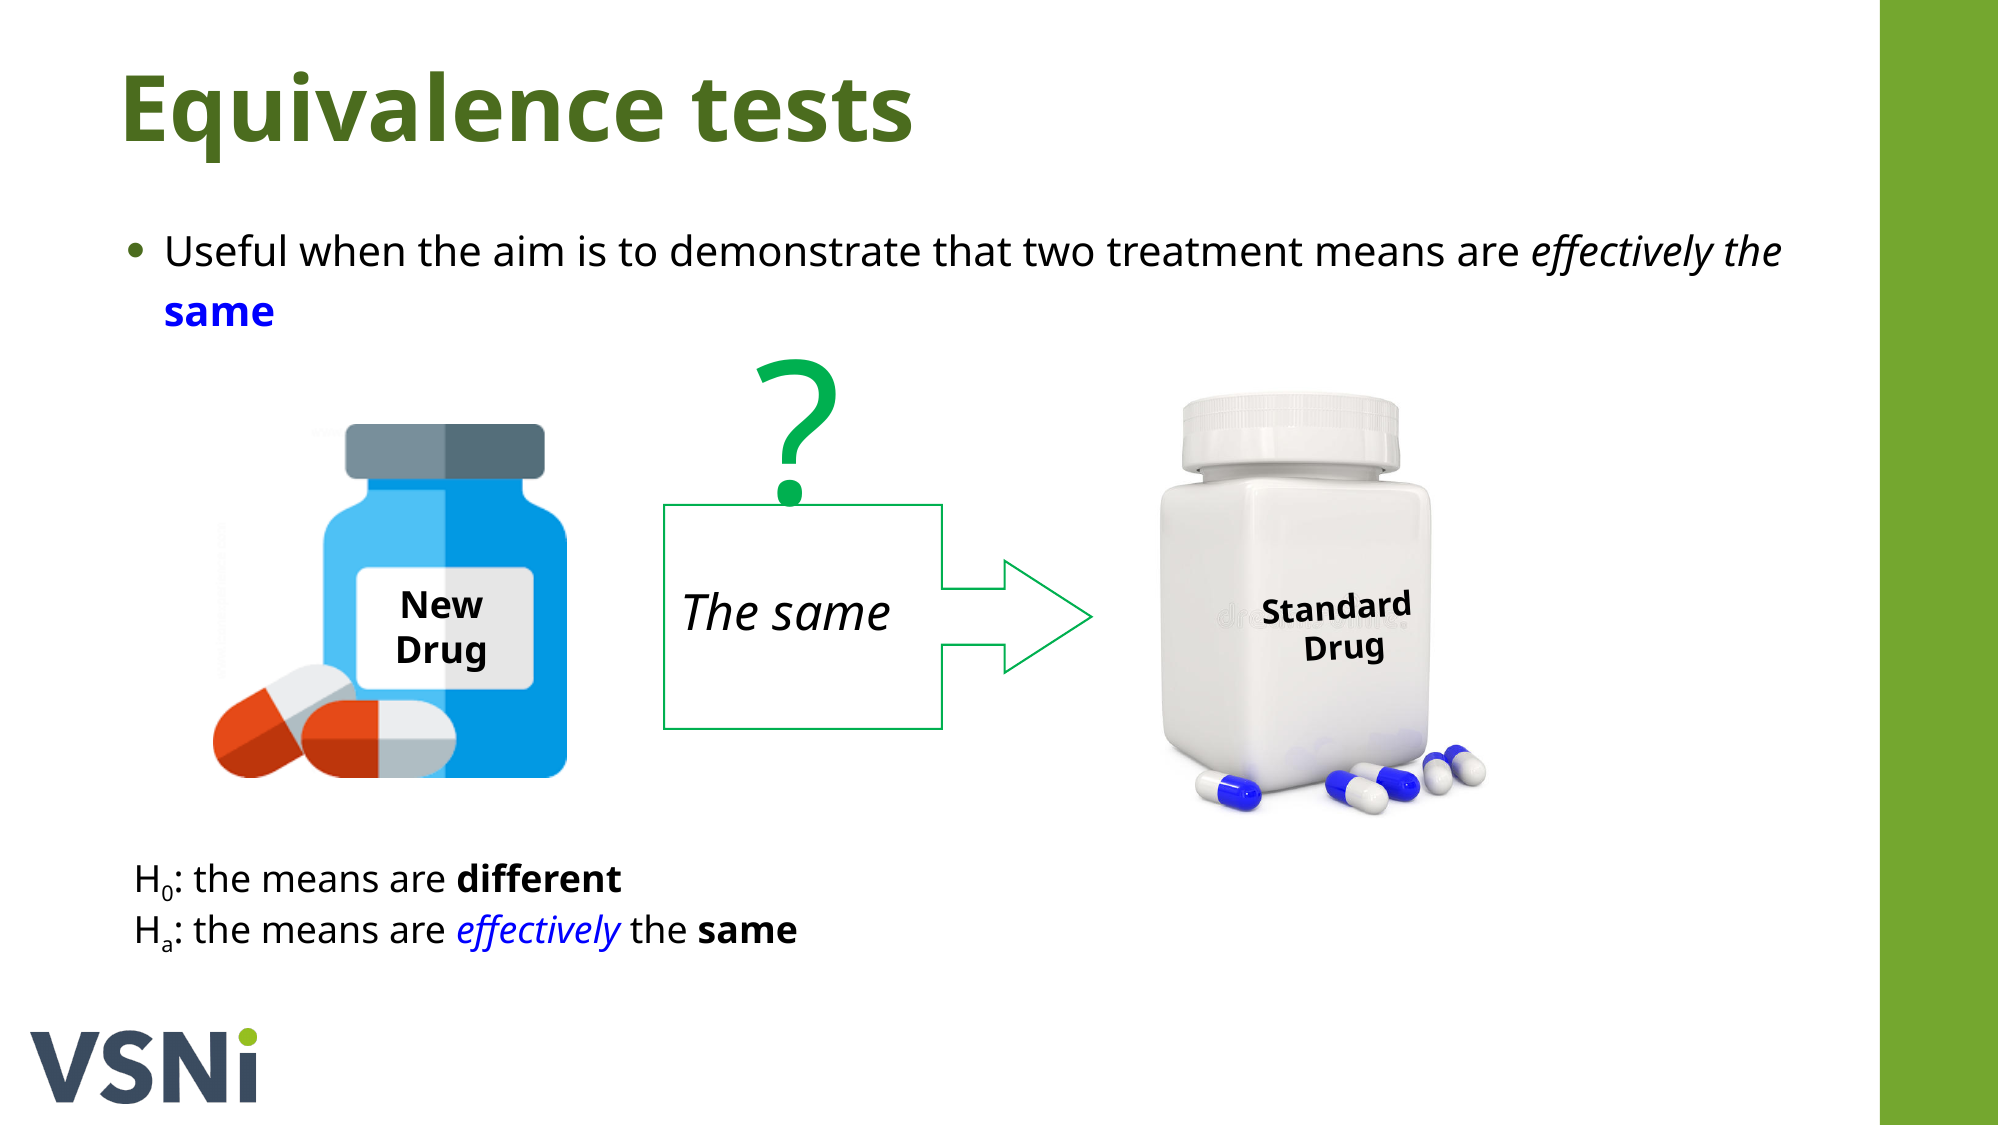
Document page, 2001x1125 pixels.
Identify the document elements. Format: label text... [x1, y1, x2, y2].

text_box H0: the means are different Ha: the means are effectively the same [118, 847, 1503, 1010]
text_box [213, 297, 1557, 868]
picture [30, 1028, 257, 1104]
list Useful when the aim is to demonstrate that two treatment means are effectively the same [111, 206, 1837, 903]
title Equivalence tests [103, 14, 1829, 211]
